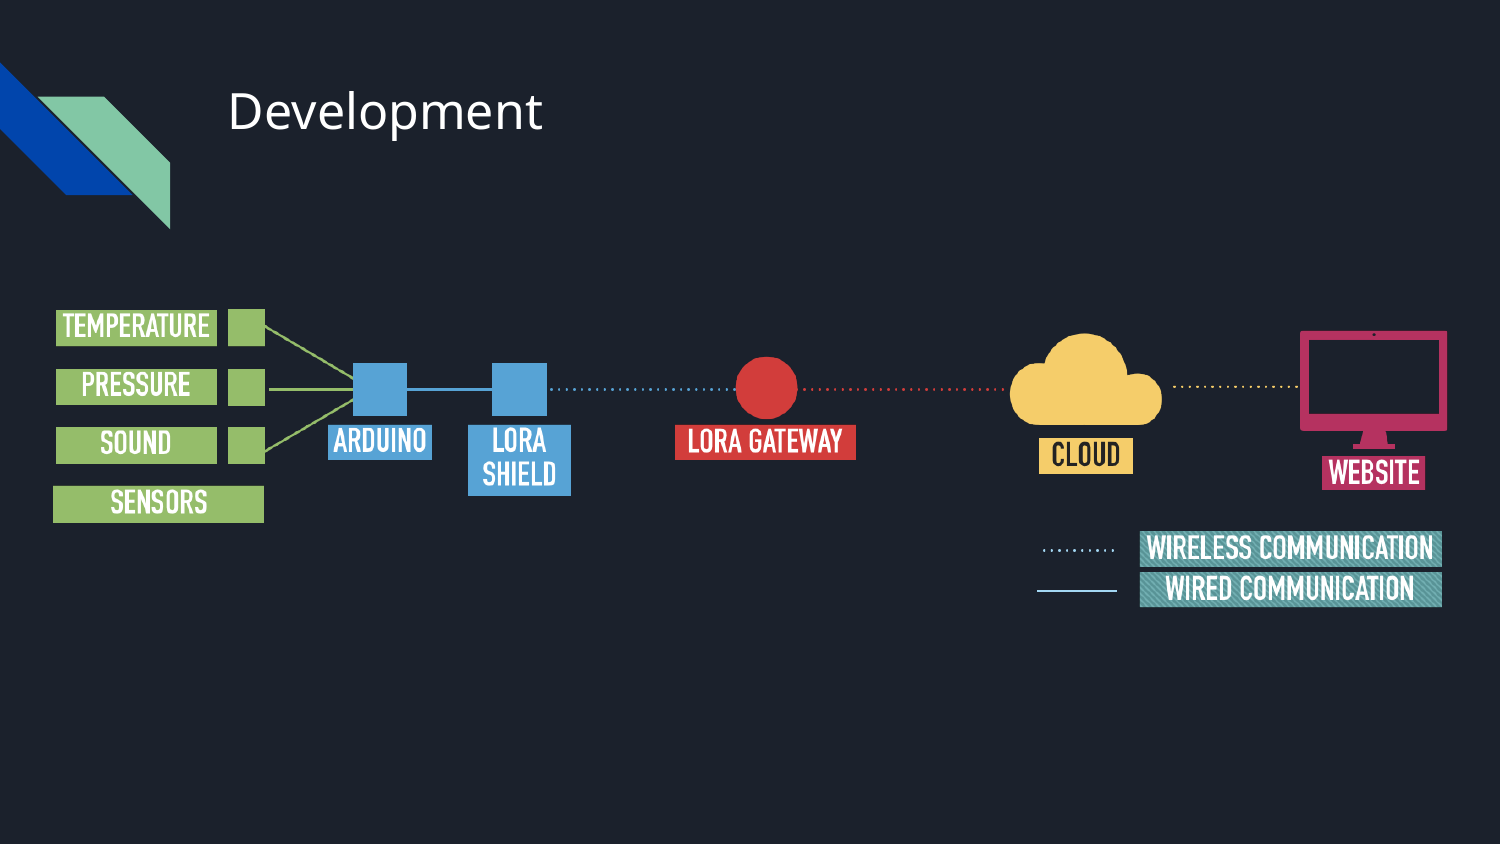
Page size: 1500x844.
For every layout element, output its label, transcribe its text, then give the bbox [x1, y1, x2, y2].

picture [52, 308, 1448, 609]
title Development [212, 64, 1368, 215]
